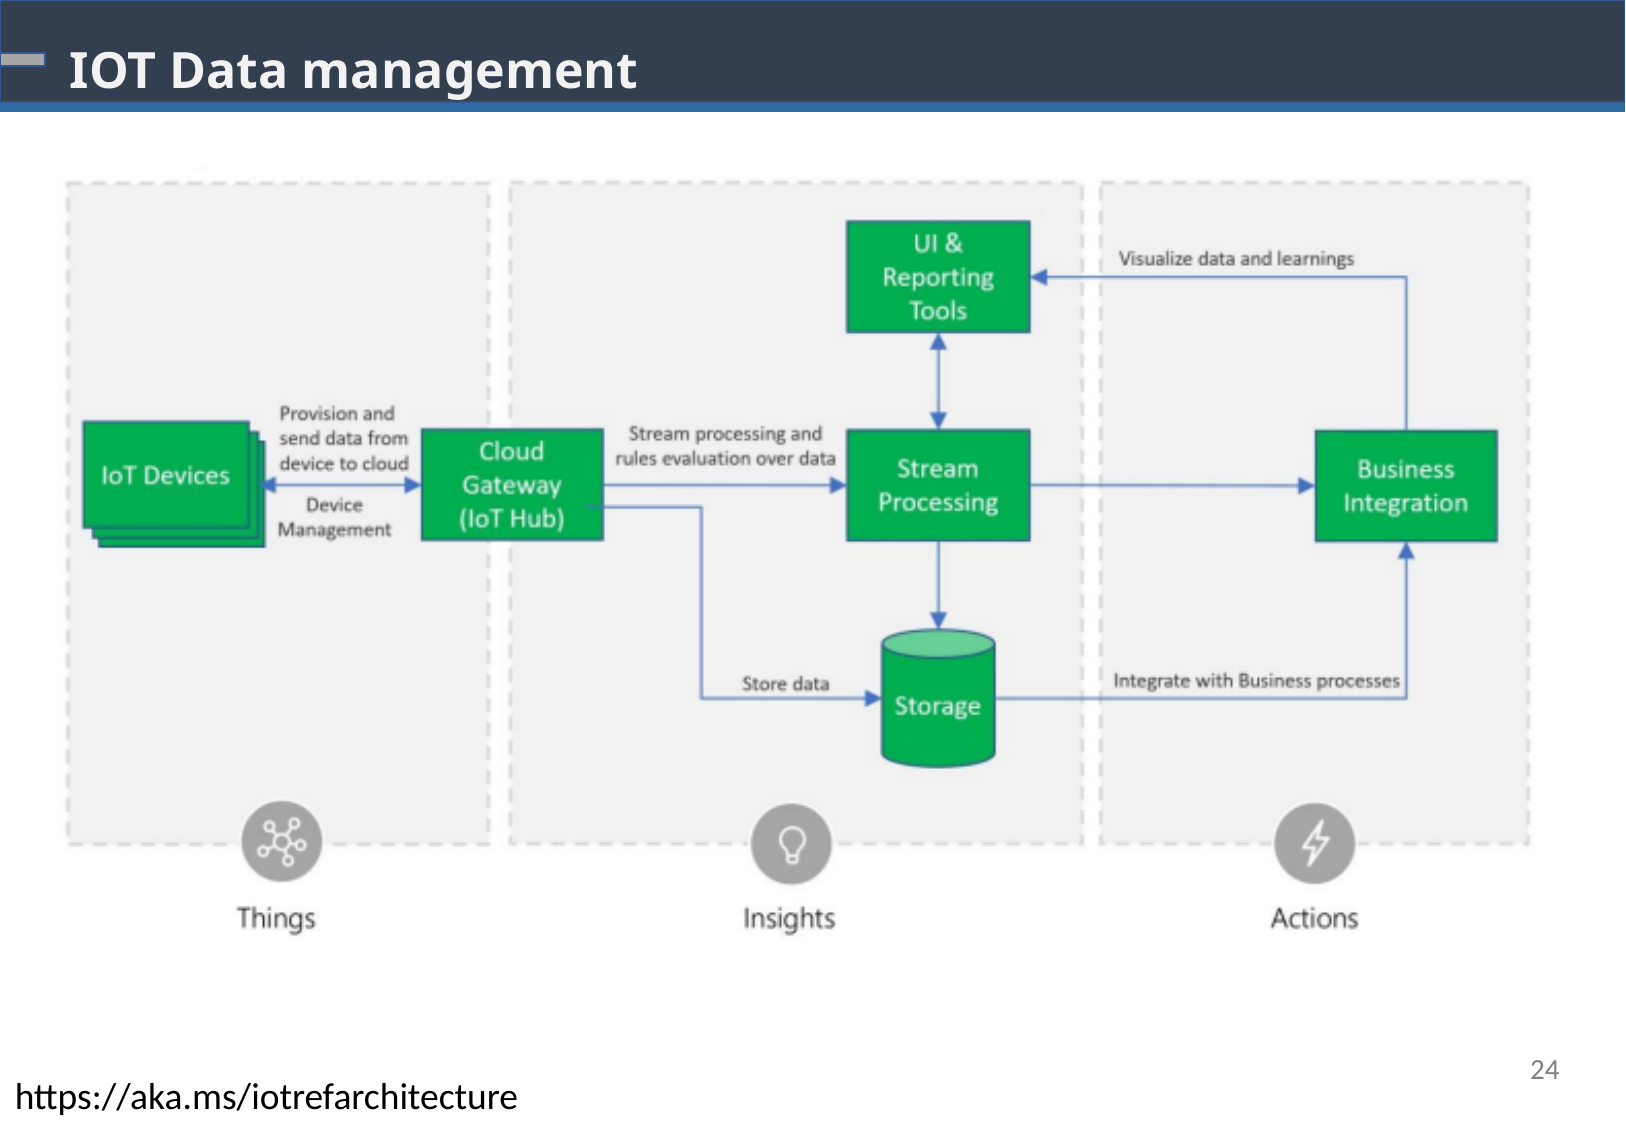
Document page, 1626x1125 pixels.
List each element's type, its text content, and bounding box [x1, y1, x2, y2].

text_box https://aka.ms/iotrefarchitecture [0, 1064, 1428, 1125]
slide_number 24 [1246, 1042, 1575, 1103]
picture [55, 167, 1540, 942]
title IOT Data management [55, 37, 1457, 90]
